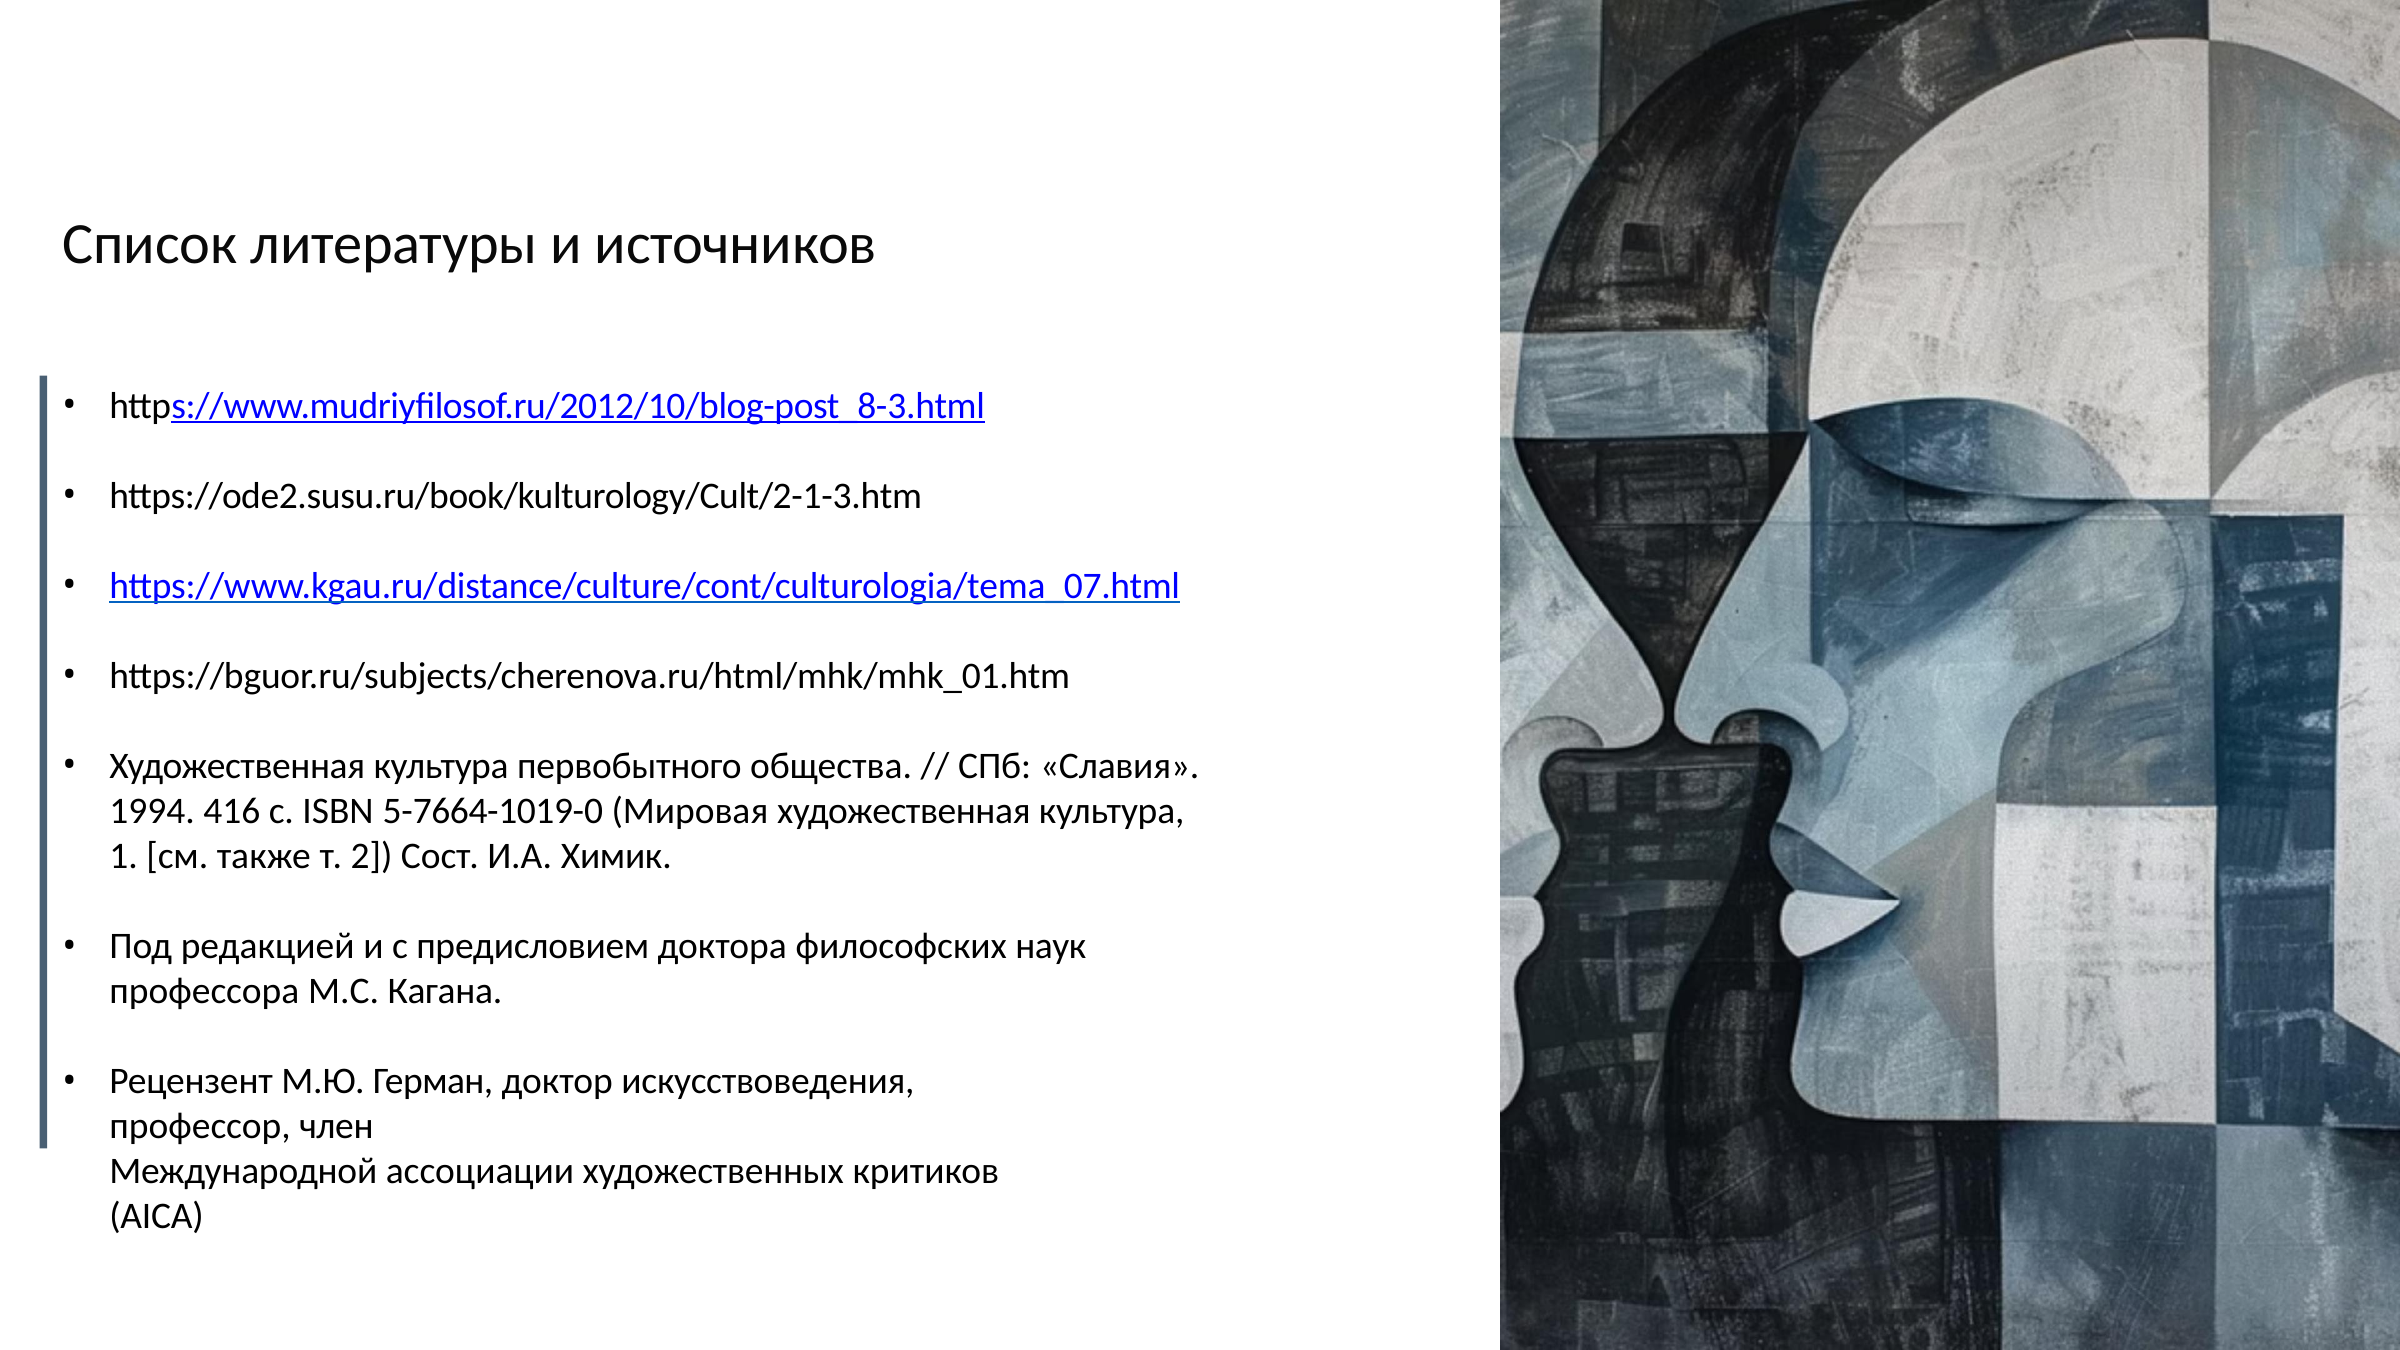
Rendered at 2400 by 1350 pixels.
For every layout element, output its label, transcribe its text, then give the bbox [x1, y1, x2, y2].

title Список литературы и источников [60, 203, 884, 431]
picture [1499, 0, 2400, 1350]
text_box [39, 375, 48, 1149]
list https://www.mudriyfilosof.ru/2012/10/blog-post_8-3.html https://ode2.susu.ru/book/kulturology/Cult/2-1-3.htm https://www.kgau.ru/distance/culture/cont/culturologia/tema_07.html https://bguor.ru/subjects/cherenova.ru/html/mhk/mhk_01.htm Художественная культура первобытного общества. // СПб: «Славия». 1994. 416 с. ISBN 5-7664-1019-0 (Мировая художественная культура, 1. [см. также т. 2]) Сост. И.А. Химик. Под редакцией и с предисловием доктора философских наук профессора М.С. Кагана. Рецензент М.Ю. Герман, доктор искусствоведения, профессор, член Международной ассоциации художественных критиков (AICA) [60, 378, 1216, 1237]
